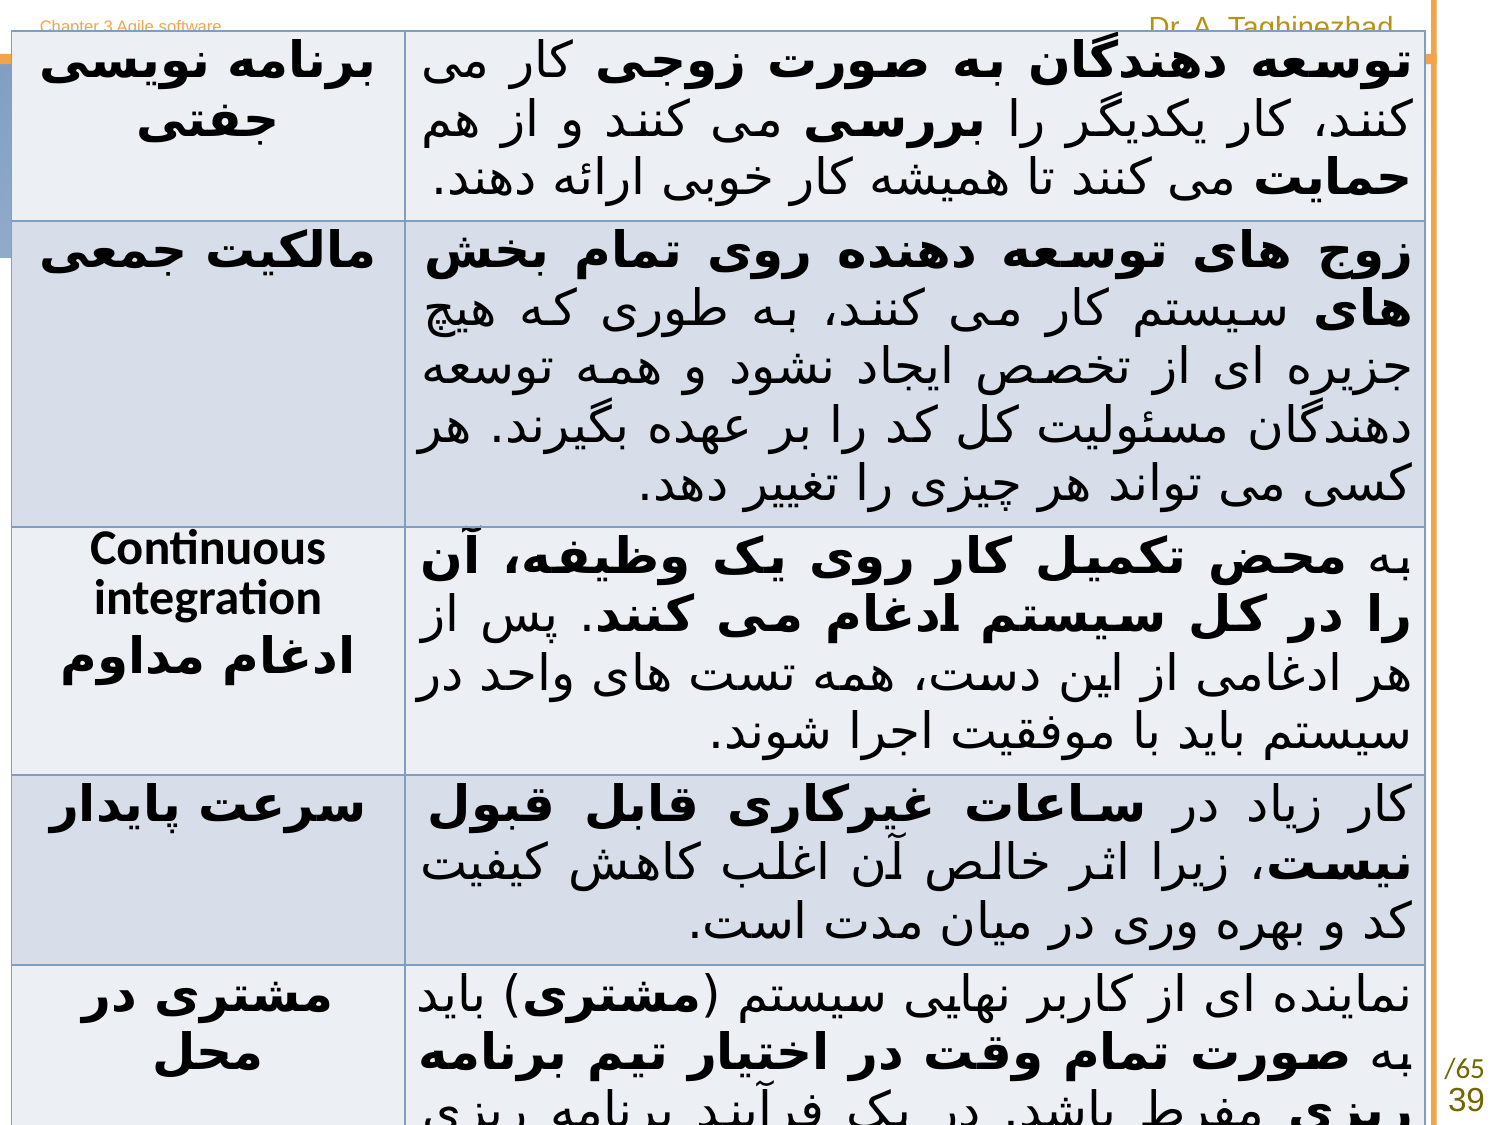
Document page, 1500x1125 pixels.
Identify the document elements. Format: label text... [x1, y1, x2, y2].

table_cell سرعت پایدار [12, 776, 404, 964]
title Extreme programming practices (b) [0, 105, 11, 234]
table_cell به محض تکمیل کار روی یک وظیفه، آن را در کل سیستم ادغام می کنند. پس از هر ادغامی از این دست، همه تست های واحد در سیستم باید با موفقیت اجرا شوند. [406, 528, 1424, 774]
table_header توسعه دهندگان به صورت زوجی کار می کنند، کار یکدیگر را بررسی می کنند و از هم حمایت می کنند تا همیشه کار خوبی ارائه دهند. [406, 32, 1424, 220]
table_cell زوج های توسعه دهنده روی تمام بخش های سیستم کار می کنند، به طوری که هیچ جزیره ای از تخصص ایجاد نشود و همه توسعه دهندگان مسئولیت کل کد را بر عهده بگیرند. هر کسی می تواند هر چیزی را تغییر دهد. [406, 222, 1424, 526]
slide_number 39 [1426, 1023, 1500, 1125]
table_cell مشتری در محل [12, 966, 404, 1125]
table_cell نماینده ای از کاربر نهایی سیستم (مشتری) باید به صورت تمام وقت در اختیار تیم برنامه ریزی مفرط باشد. در یک فرآیند برنامه ریزی مفرط، مشتری عضوی از تیم توسعه است و مسئول ارائه الزامات سیستم به تیم برای پیاده سازی می باشد. [406, 966, 1424, 1125]
table_cell Continuous integration ادغام مداوم [12, 528, 404, 774]
table_cell مالکیت جمعی [12, 222, 404, 526]
table_header برنامه نویسی جفتی [12, 32, 404, 220]
footer Chapter 3 Agile software development [0, 8, 237, 84]
table_cell کار زیاد در ساعات غیرکاری قابل قبول نیست، زیرا اثر خالص آن اغلب کاهش کیفیت کد و بهره وری در میان مدت است. [406, 776, 1424, 964]
